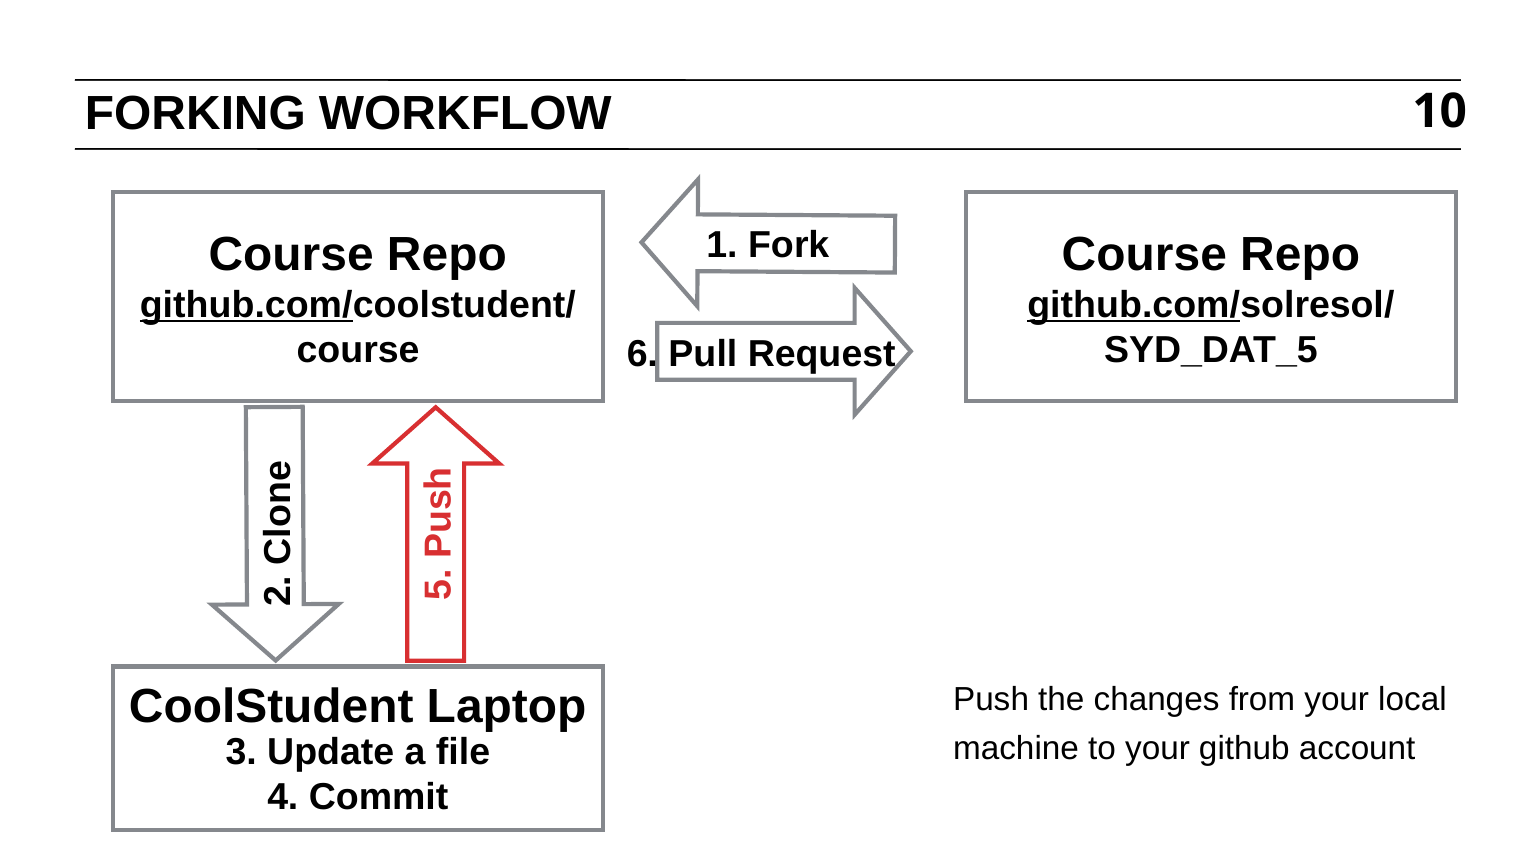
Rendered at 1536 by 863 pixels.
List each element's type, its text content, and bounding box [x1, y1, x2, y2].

text_box 5. Push [404, 458, 467, 609]
text_box 1. Fork [697, 211, 838, 274]
text_box Course Repo github.com/solresol/SYD_DAT_5 [965, 192, 1456, 401]
text_box [245, 406, 303, 452]
text_box 3. Update a file 4. Commit [217, 718, 499, 826]
text_box Course Repo github.com/coolstudent/course [112, 192, 603, 401]
text_box [854, 287, 884, 320]
text_box Push the changes from your local machine to your github account [953, 666, 1483, 767]
text_box [641, 179, 699, 307]
text_box [838, 215, 896, 273]
slide_number 10 [1410, 83, 1470, 142]
text_box CoolStudent Laptop [112, 666, 603, 830]
text_box 6. Pull Request [618, 320, 905, 383]
text_box [372, 407, 500, 464]
text_box [407, 609, 465, 661]
text_box 2. Clone [244, 452, 306, 616]
text_box [905, 344, 911, 358]
title FORKING WORKFLOW [76, 82, 1361, 165]
text_box [854, 383, 883, 415]
text_box [211, 603, 339, 661]
